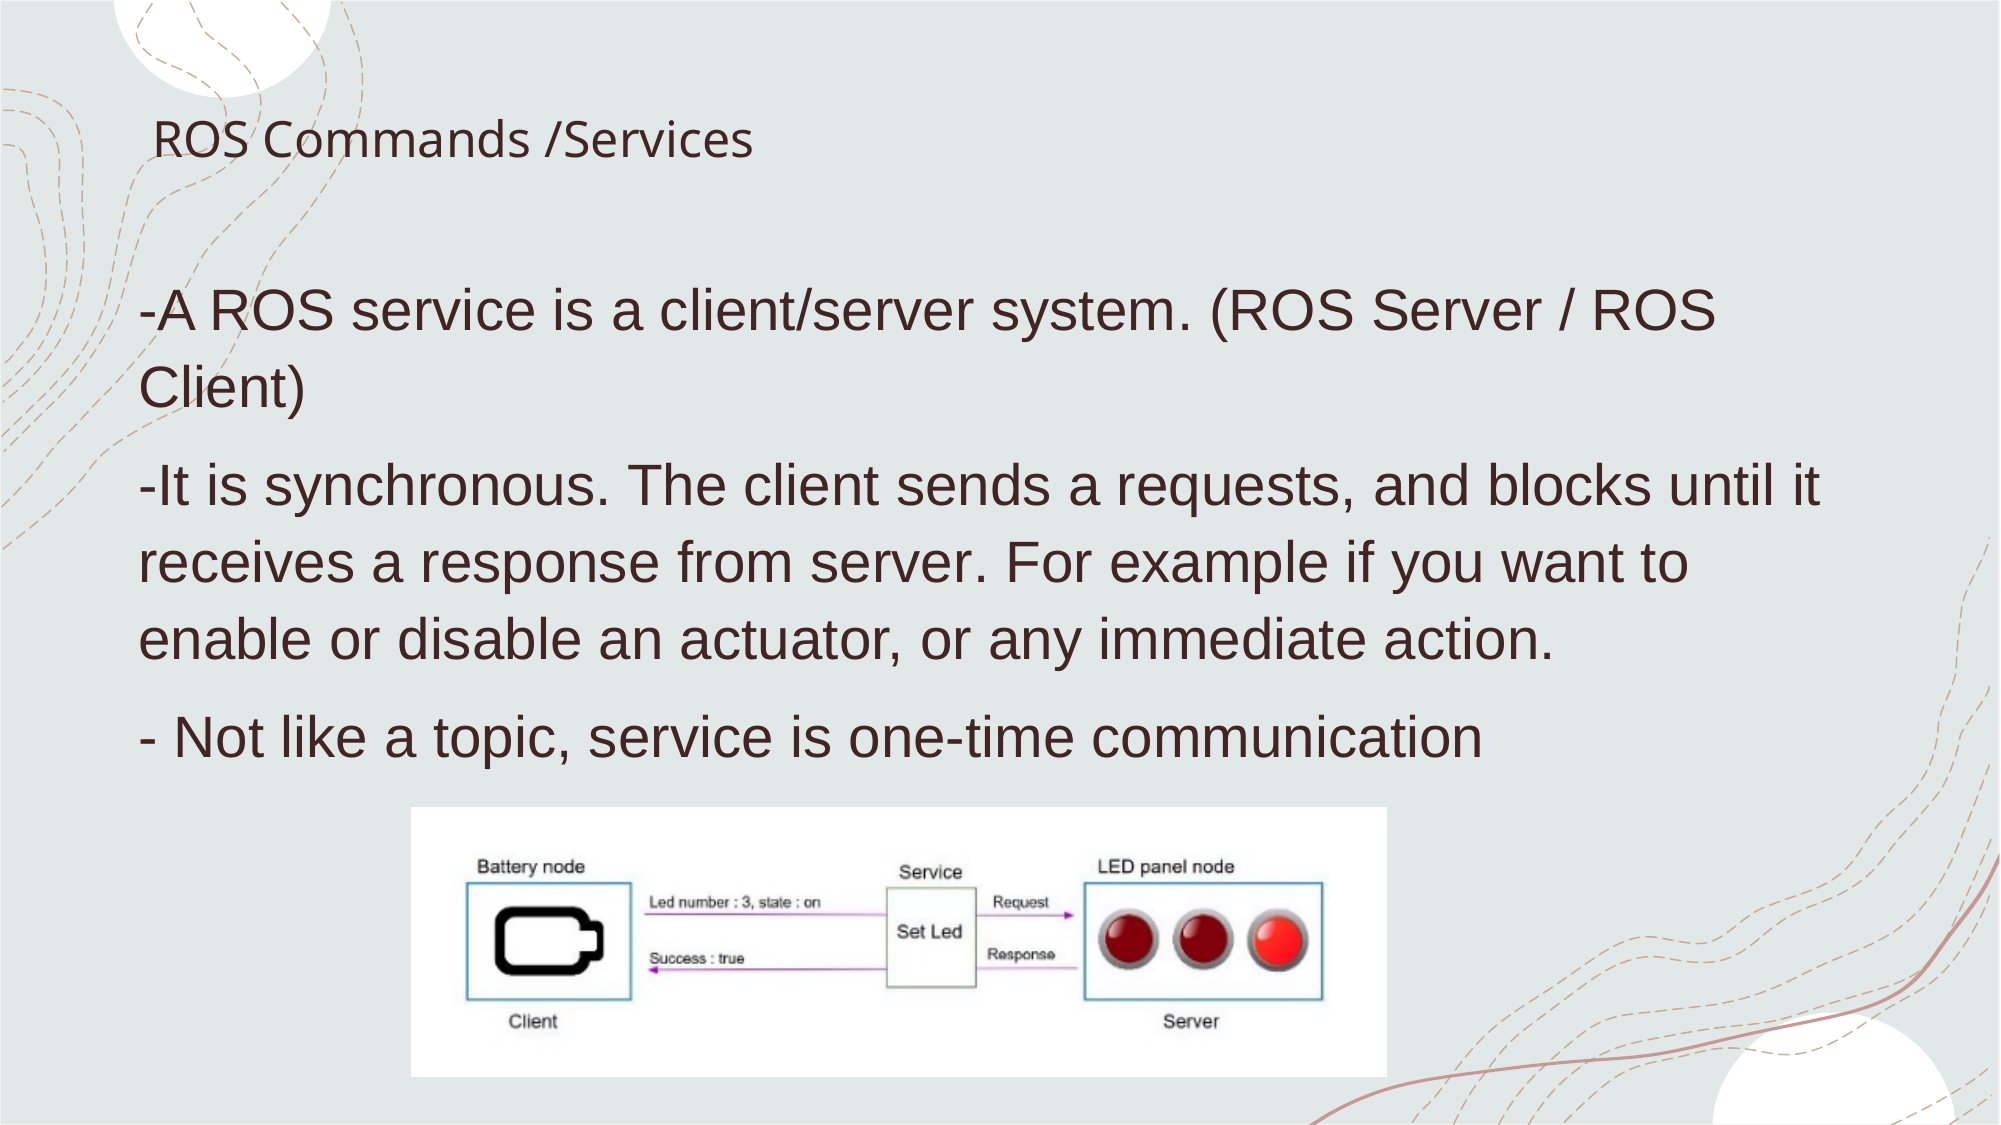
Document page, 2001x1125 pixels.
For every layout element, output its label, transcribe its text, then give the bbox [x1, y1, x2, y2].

picture [411, 807, 1387, 1077]
list -A ROS service is a client/server system. (ROS Server / ROS Client) -It is synchronous. The client sends a requests, and blocks until it receives a response from server. For example if you want to enable or disable an actuator, or any immediate action. - Not like a topic, service is one-time communication [123, 258, 1849, 972]
title ROS Commands /Services [137, 84, 1863, 191]
